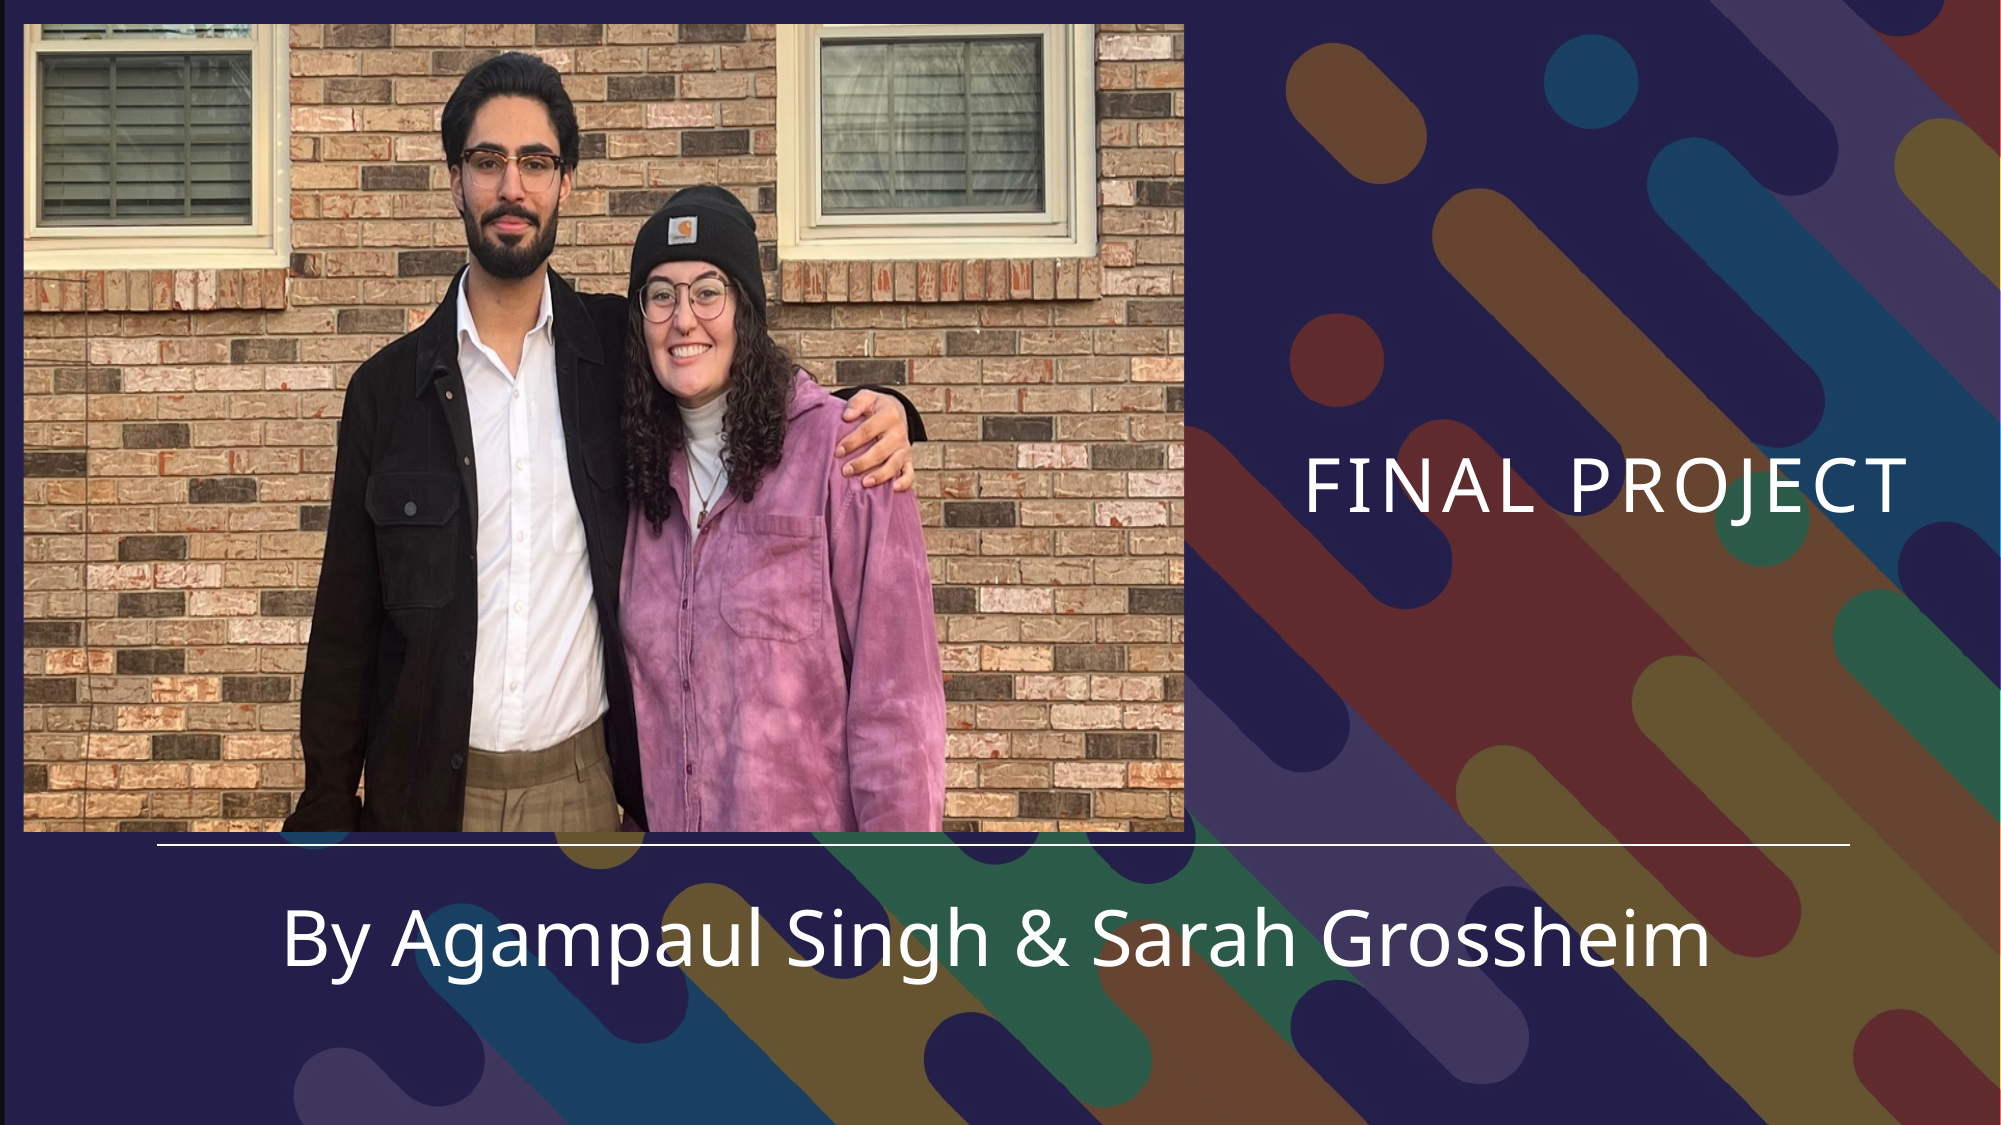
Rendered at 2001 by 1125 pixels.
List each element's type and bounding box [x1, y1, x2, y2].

text_box [0, 0, 4, 1125]
picture [4, 0, 2001, 1125]
